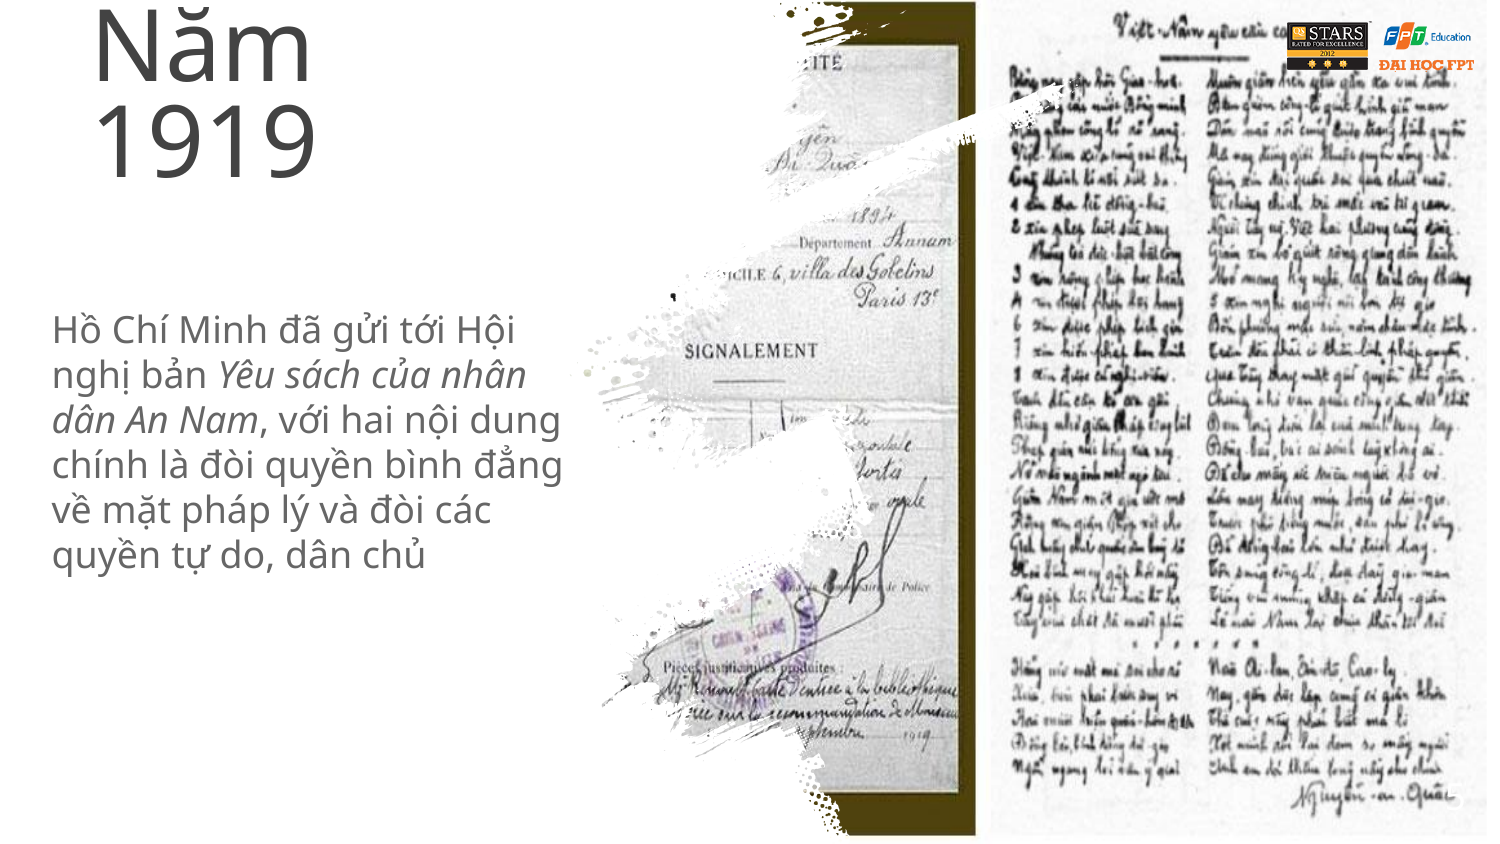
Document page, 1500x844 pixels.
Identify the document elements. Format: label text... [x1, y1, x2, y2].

list Hồ Chí Minh đã gửi tới Hội nghị bản Yêu sách của nhân dân An Nam, với hai nội dung chính là đòi quyền bình đẳng về mặt pháp lý và đòi các quyền tự do, dân chủ [36, 291, 609, 659]
picture [0, 0, 1500, 844]
slide_number 5 [1391, 766, 1482, 832]
title Năm 1919 [75, 54, 609, 212]
